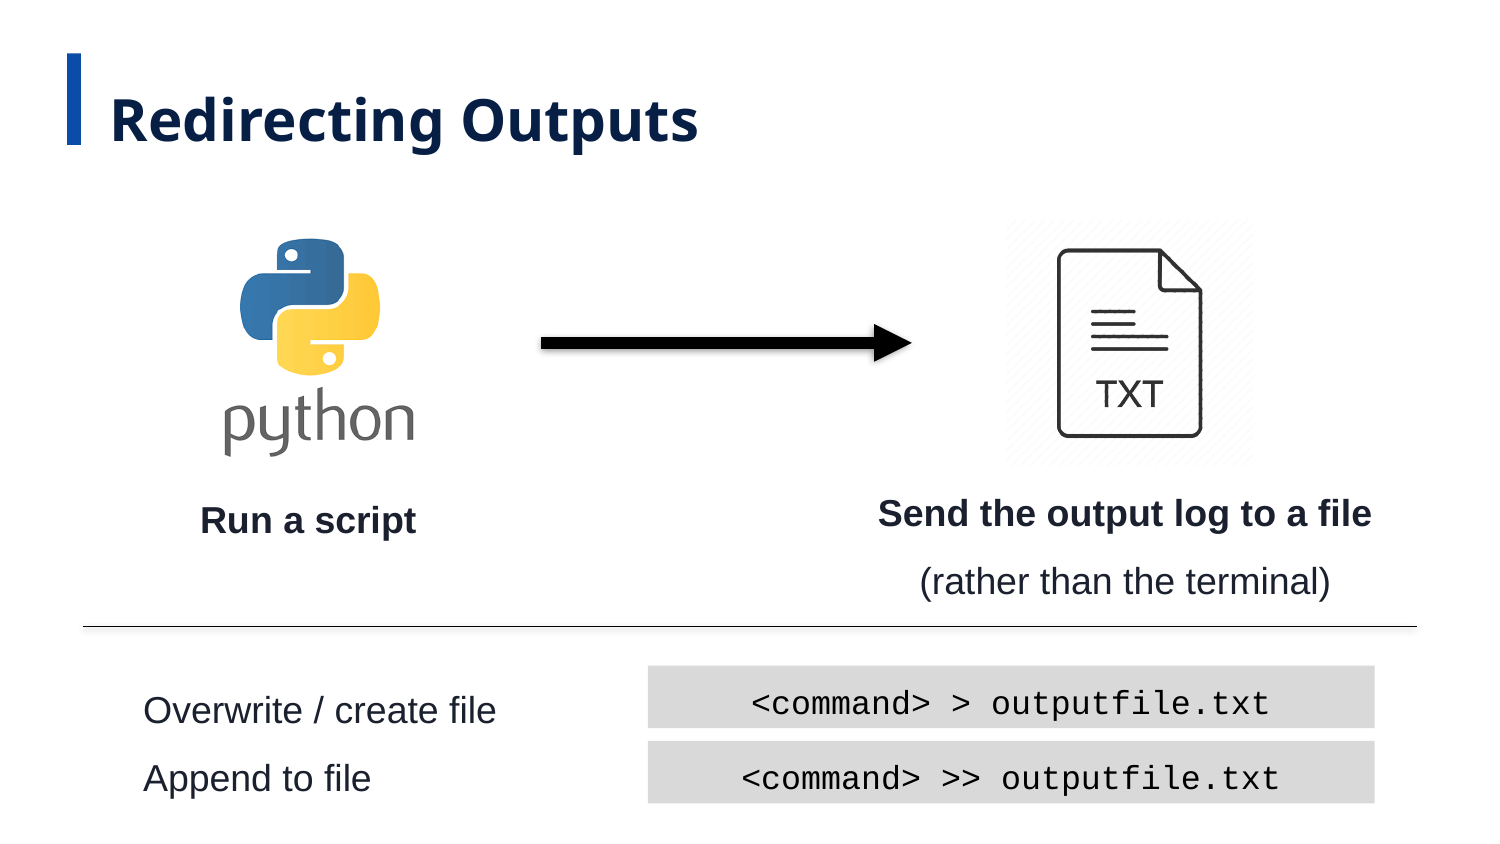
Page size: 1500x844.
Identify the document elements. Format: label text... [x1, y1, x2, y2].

text_box Overwrite / create file Append to file [128, 656, 539, 806]
text_box <command> >> outputfile.txt [647, 740, 1375, 804]
text_box Redirecting Outputs [95, 26, 1206, 161]
text_box <command> > outputfile.txt [647, 665, 1375, 729]
text_box [65, 51, 83, 147]
text_box Send the output log to a file (rather than the terminal) [841, 459, 1410, 610]
picture [217, 235, 419, 460]
picture [1006, 219, 1253, 466]
text_box Run a script [128, 465, 489, 548]
